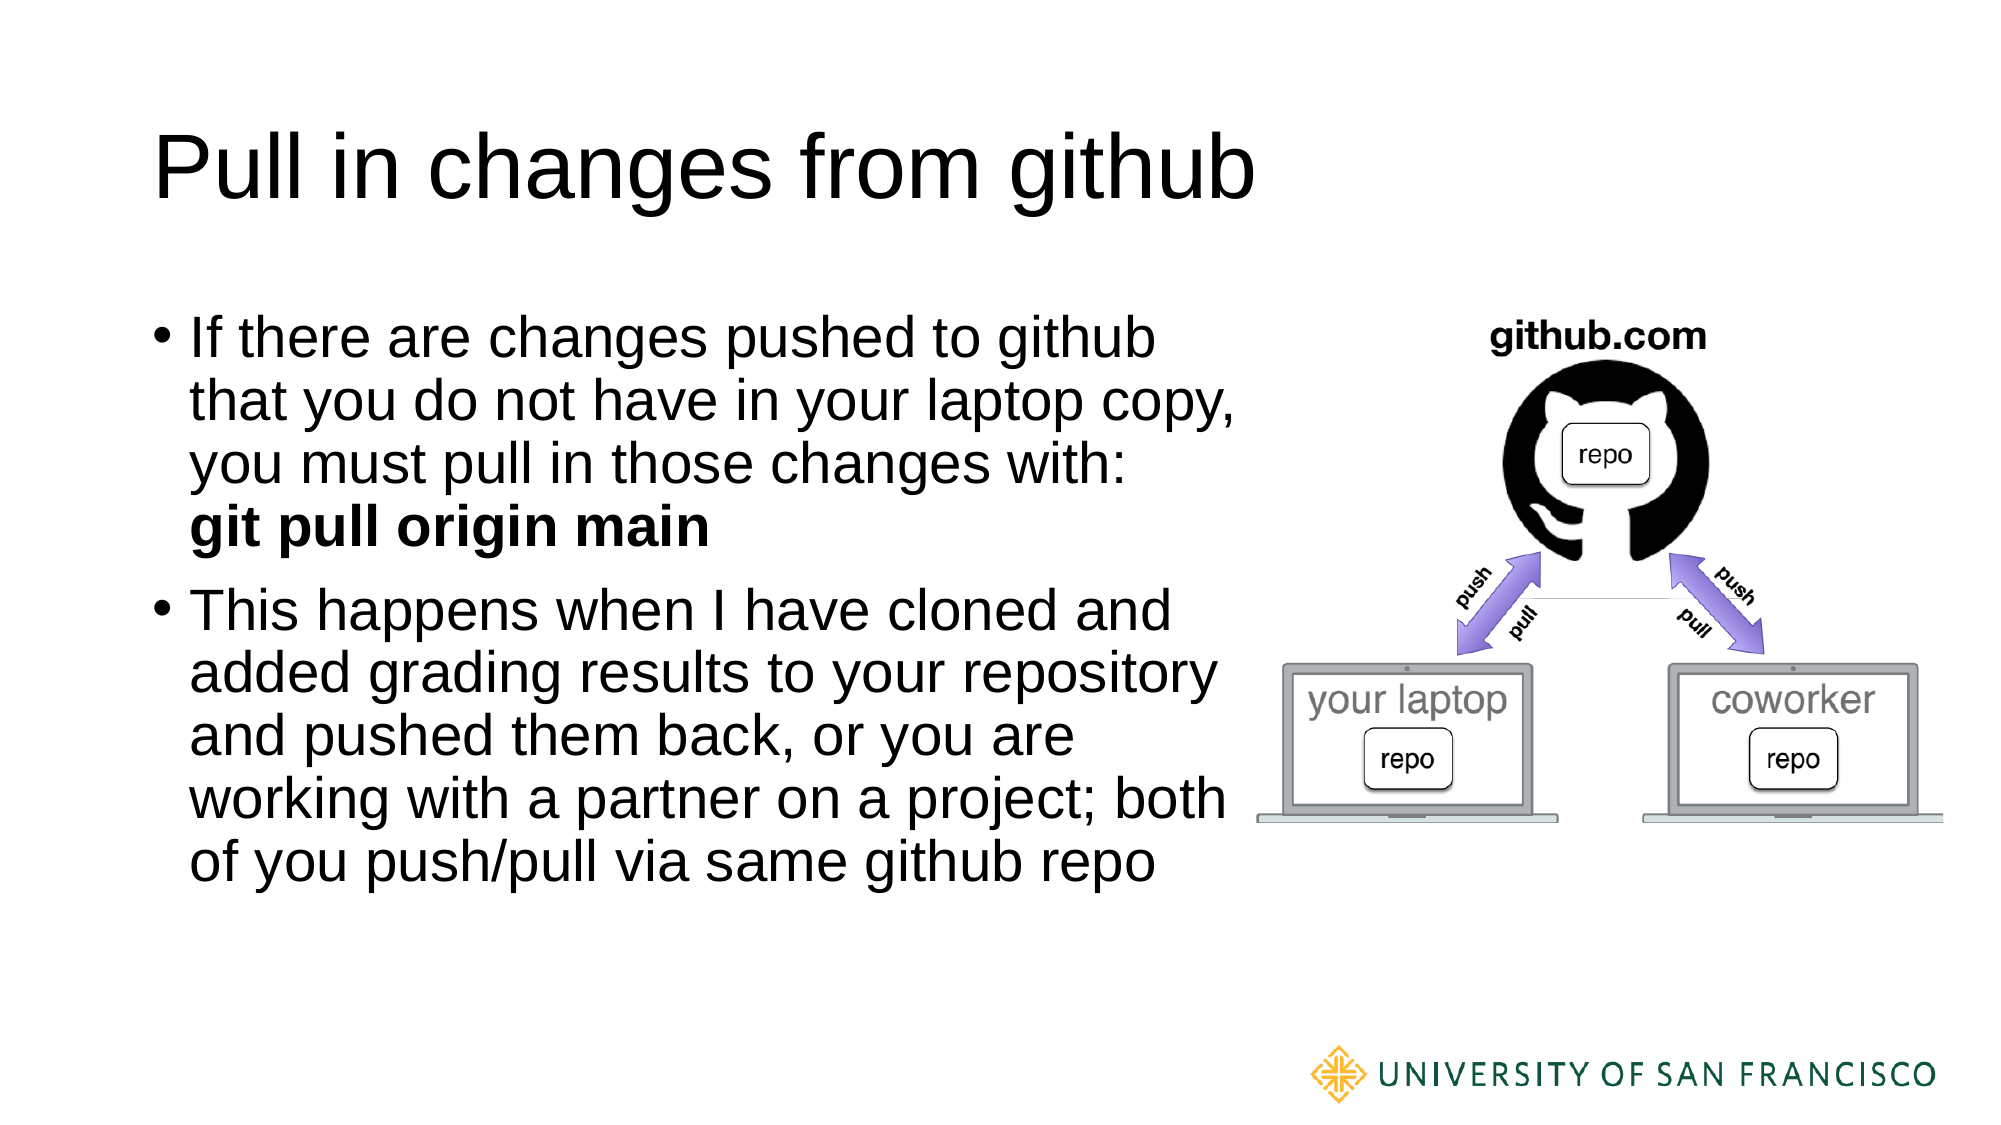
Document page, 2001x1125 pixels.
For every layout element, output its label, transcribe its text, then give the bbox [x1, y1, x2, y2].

title Pull in changes from github [137, 59, 1863, 278]
list If there are changes pushed to github that you do not have in your laptop copy, you must pull in those changes with: git pull origin main This happens when I have cloned and added grading results to your repository and pushed them back, or you are working with a partner on a project; both of you push/pull via same github repo [137, 299, 1287, 1014]
picture [1255, 302, 1944, 823]
